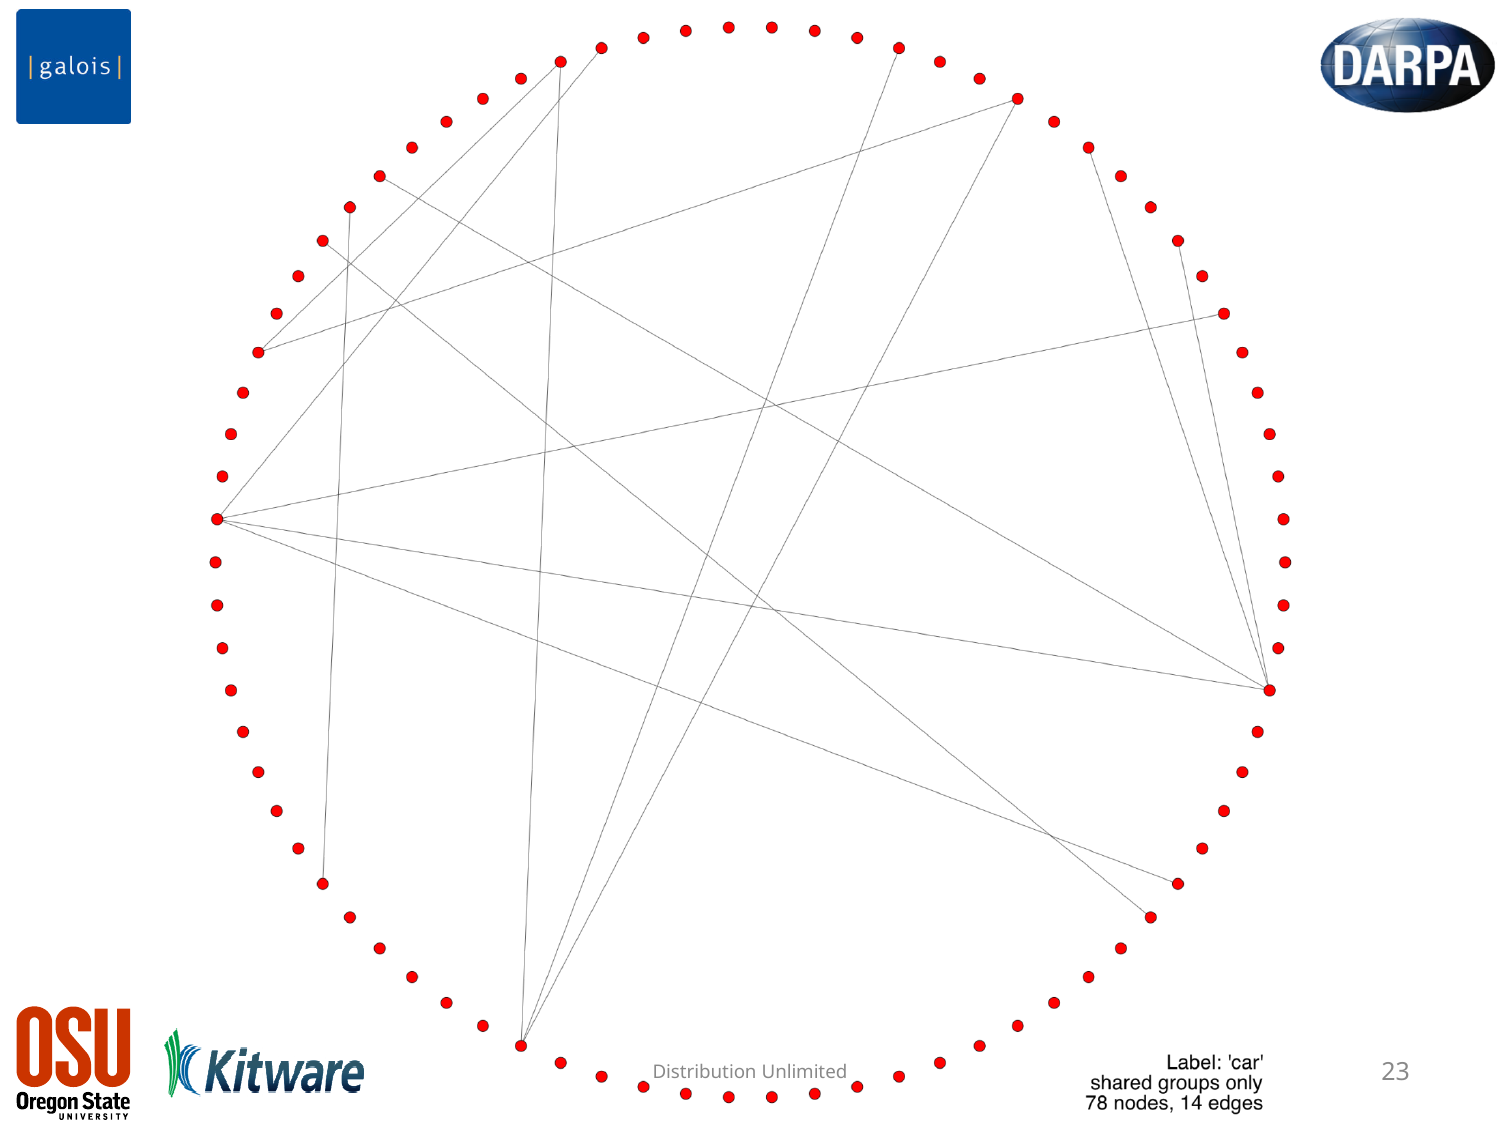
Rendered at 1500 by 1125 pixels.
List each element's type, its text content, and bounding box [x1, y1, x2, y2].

picture [1318, 11, 1497, 119]
picture [16, 9, 131, 124]
slide_number 23 [1315, 1042, 1425, 1103]
picture [150, 0, 1313, 1125]
